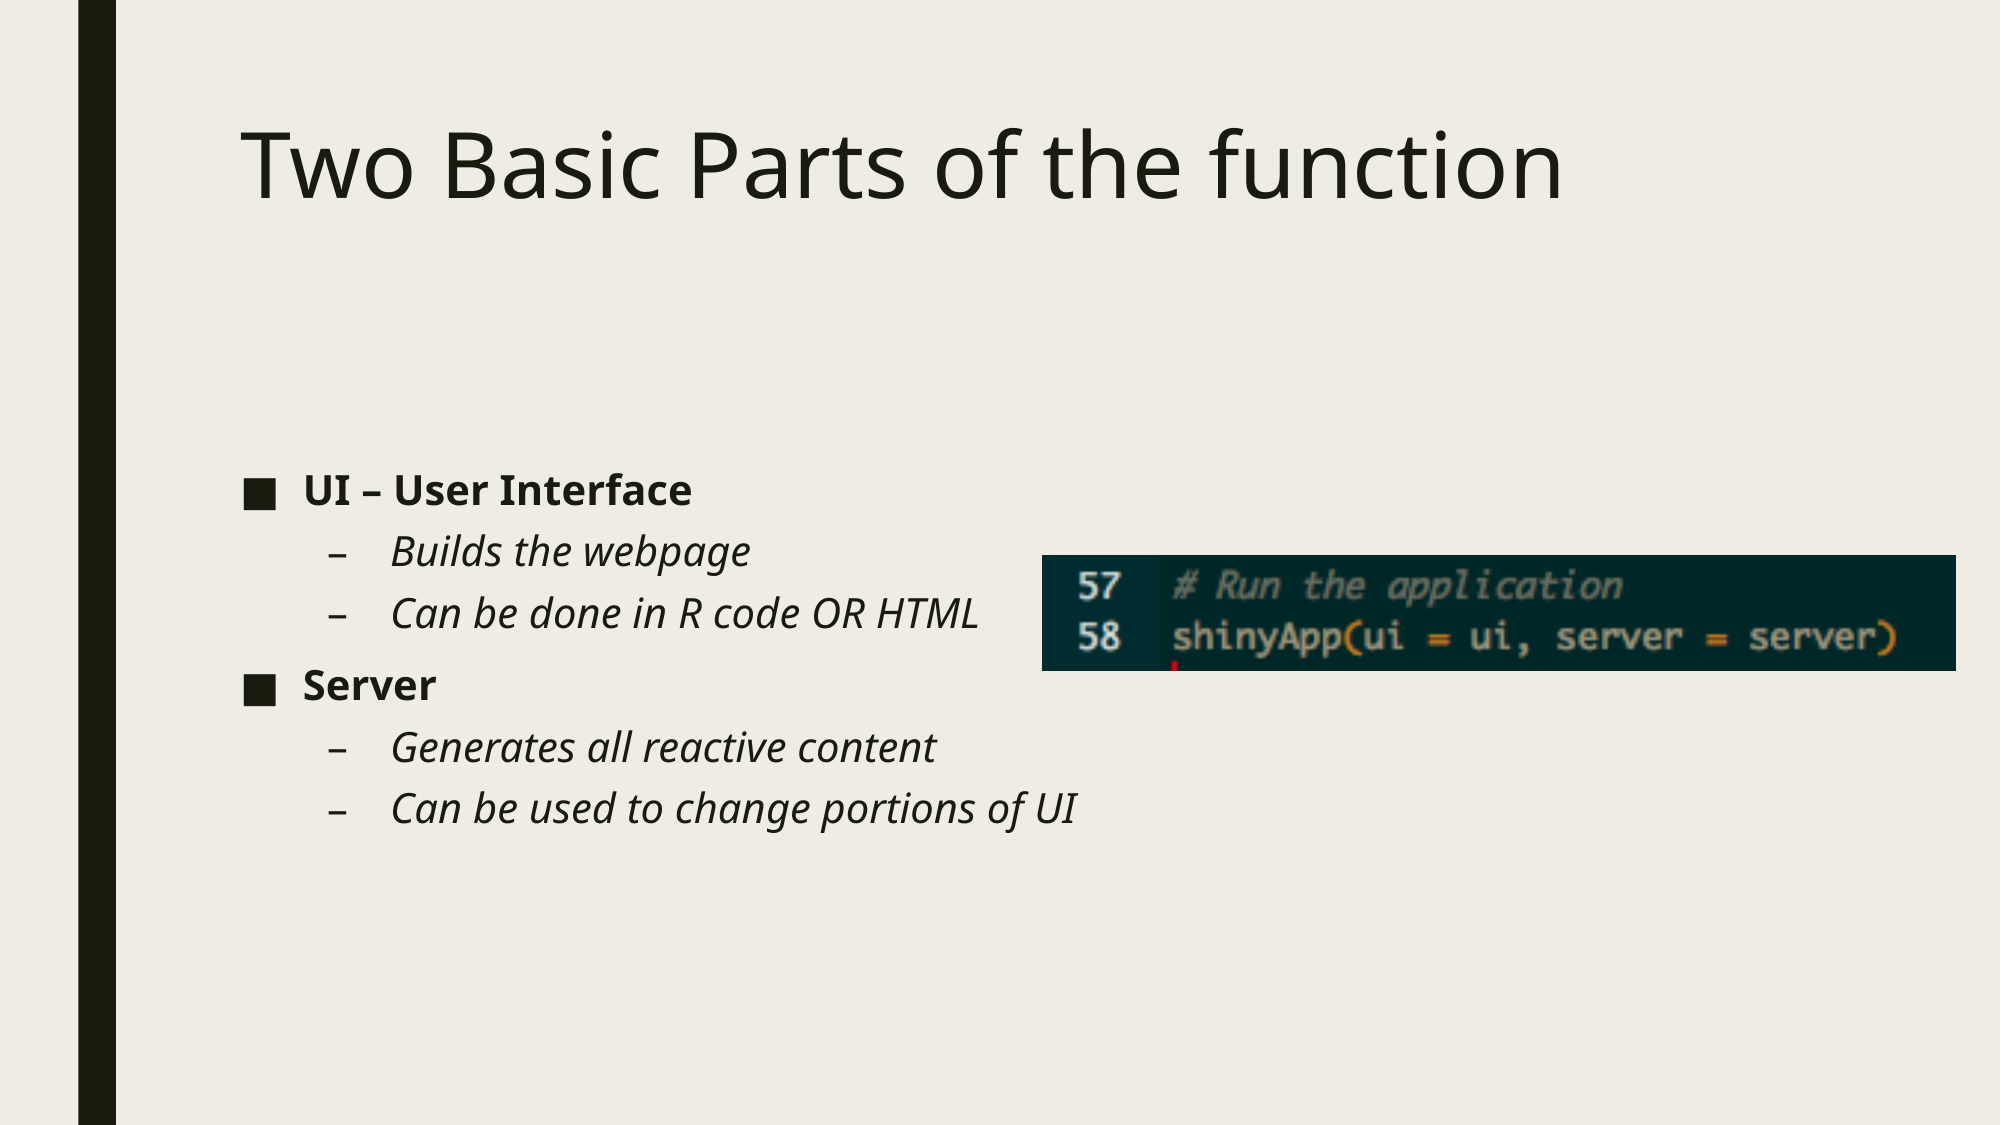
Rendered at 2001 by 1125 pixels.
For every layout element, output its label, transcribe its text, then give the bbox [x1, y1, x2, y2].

list UI – User Interface Builds the webpage Can be done in R code OR HTML Server Generates all reactive content Can be used to change portions of UI [225, 460, 1801, 1079]
picture [1042, 555, 1956, 671]
title Two Basic Parts of the function [225, 112, 1800, 357]
